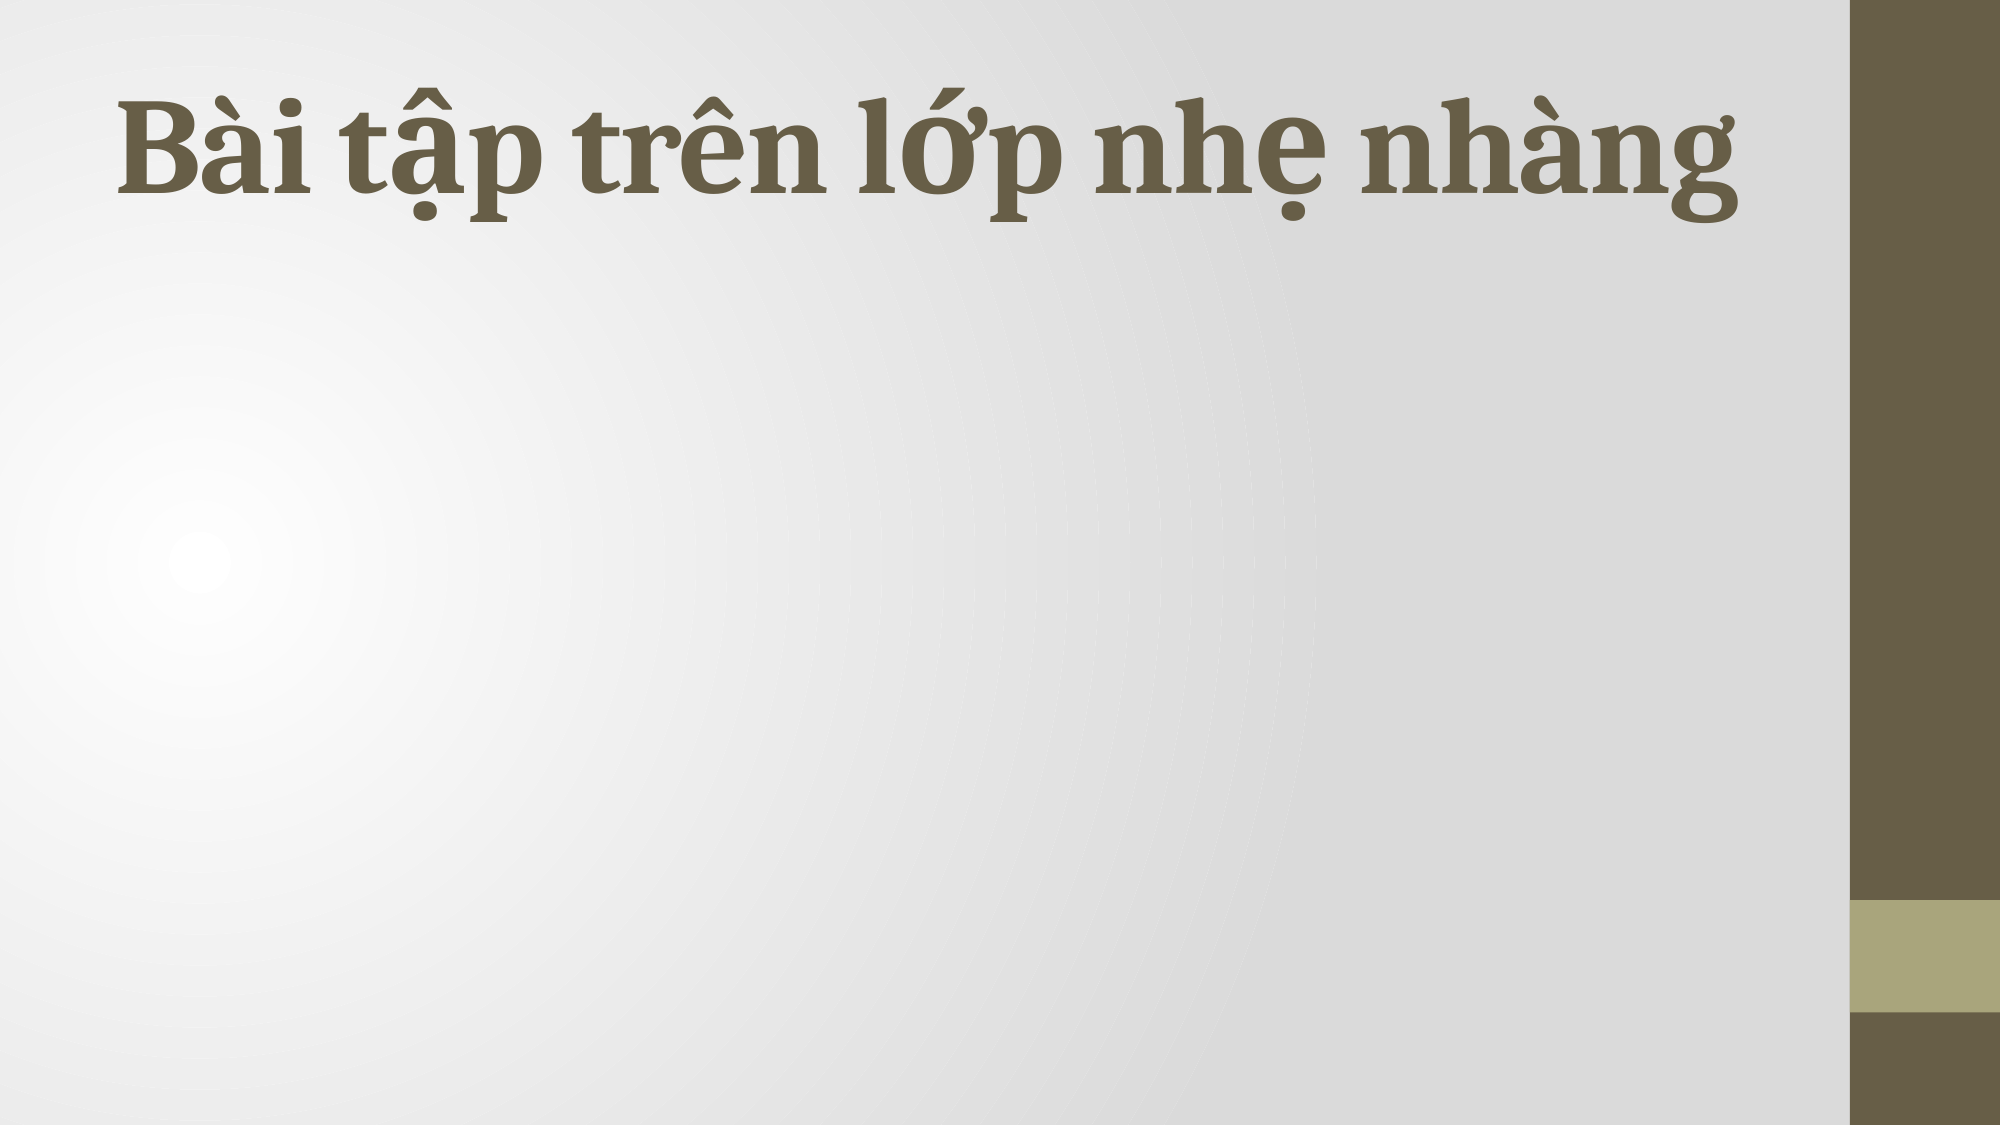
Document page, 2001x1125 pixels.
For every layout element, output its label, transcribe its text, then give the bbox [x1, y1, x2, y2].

title Bài tập trên lớp nhẹ nhàng [99, 45, 1767, 233]
